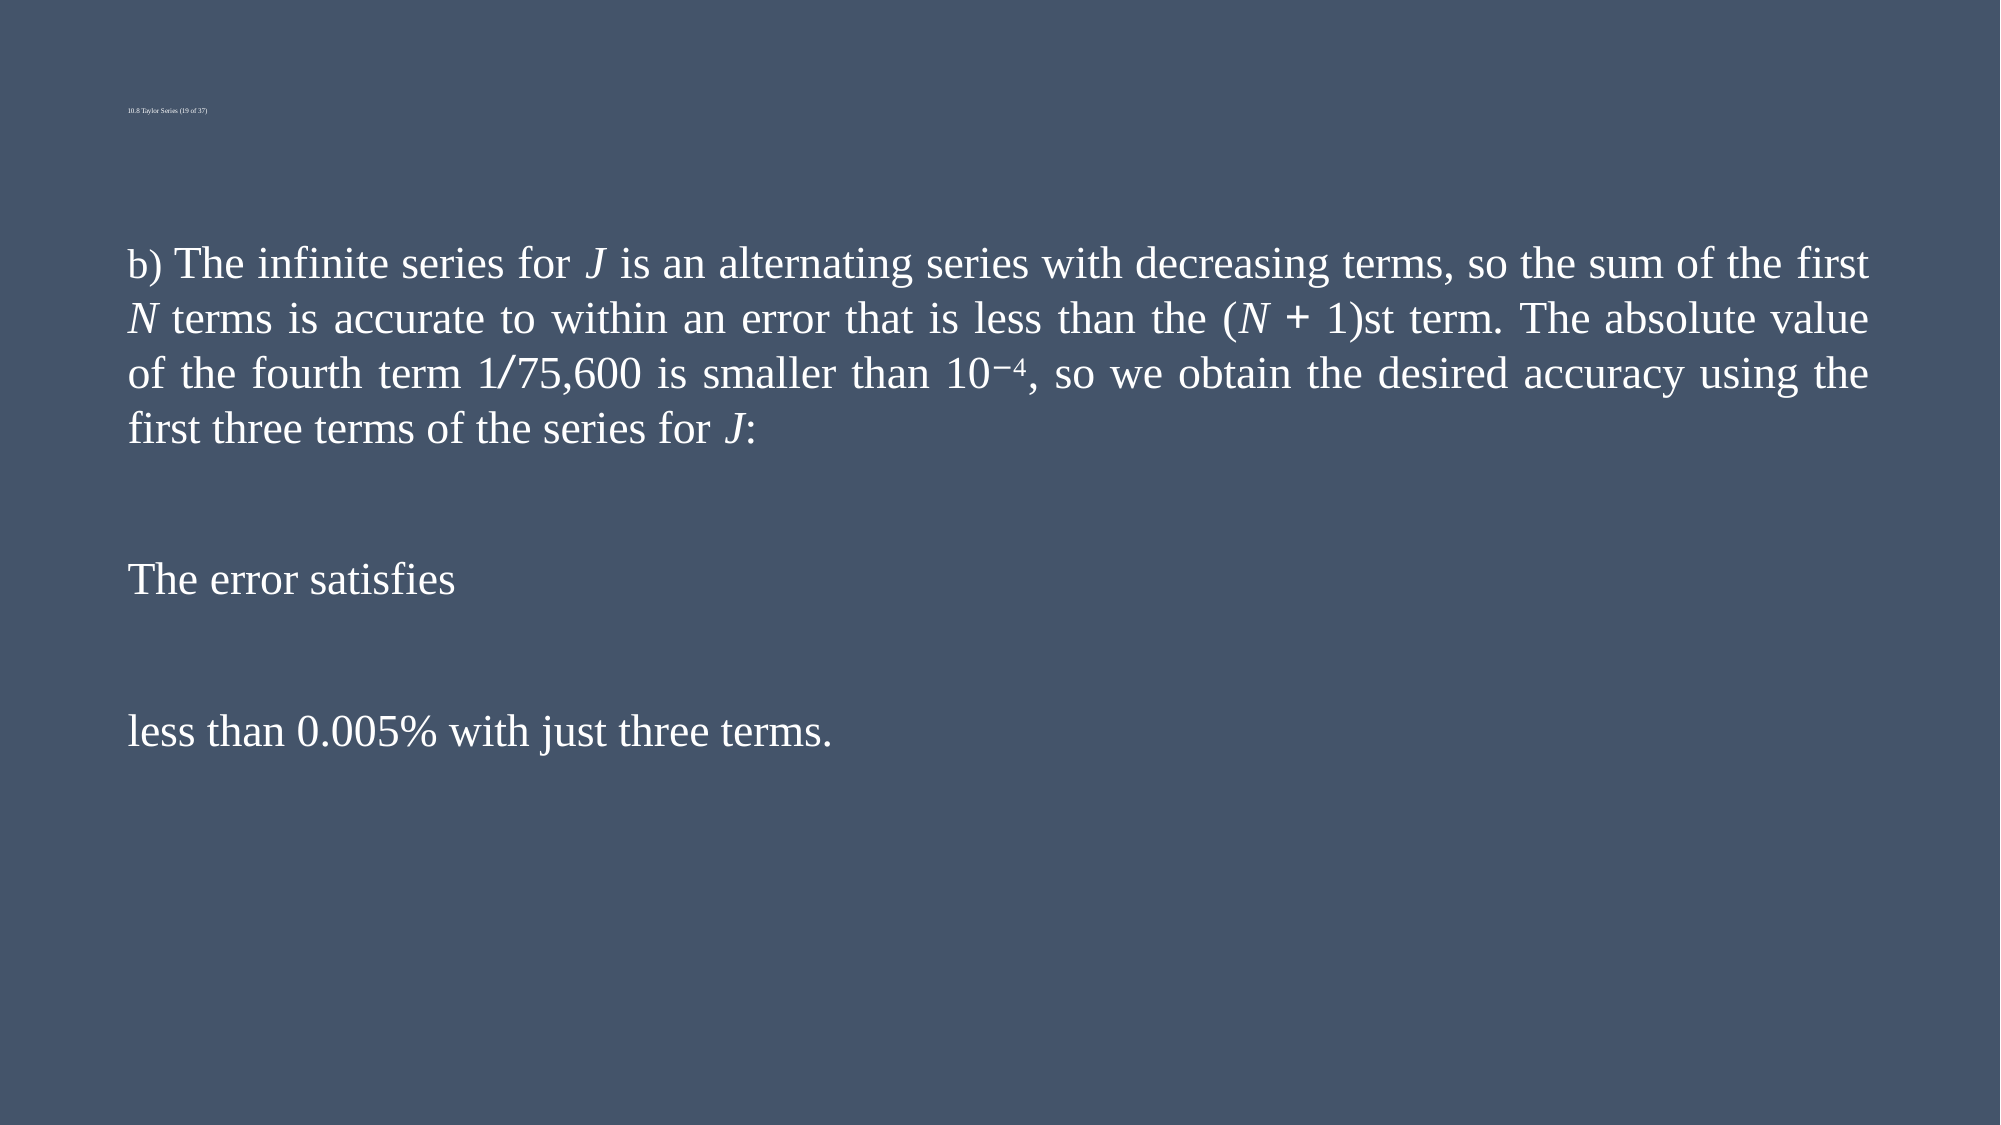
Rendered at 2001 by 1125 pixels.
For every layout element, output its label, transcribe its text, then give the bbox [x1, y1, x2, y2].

title 10.8 Taylor Series (19 of 37) [112, 99, 1775, 203]
